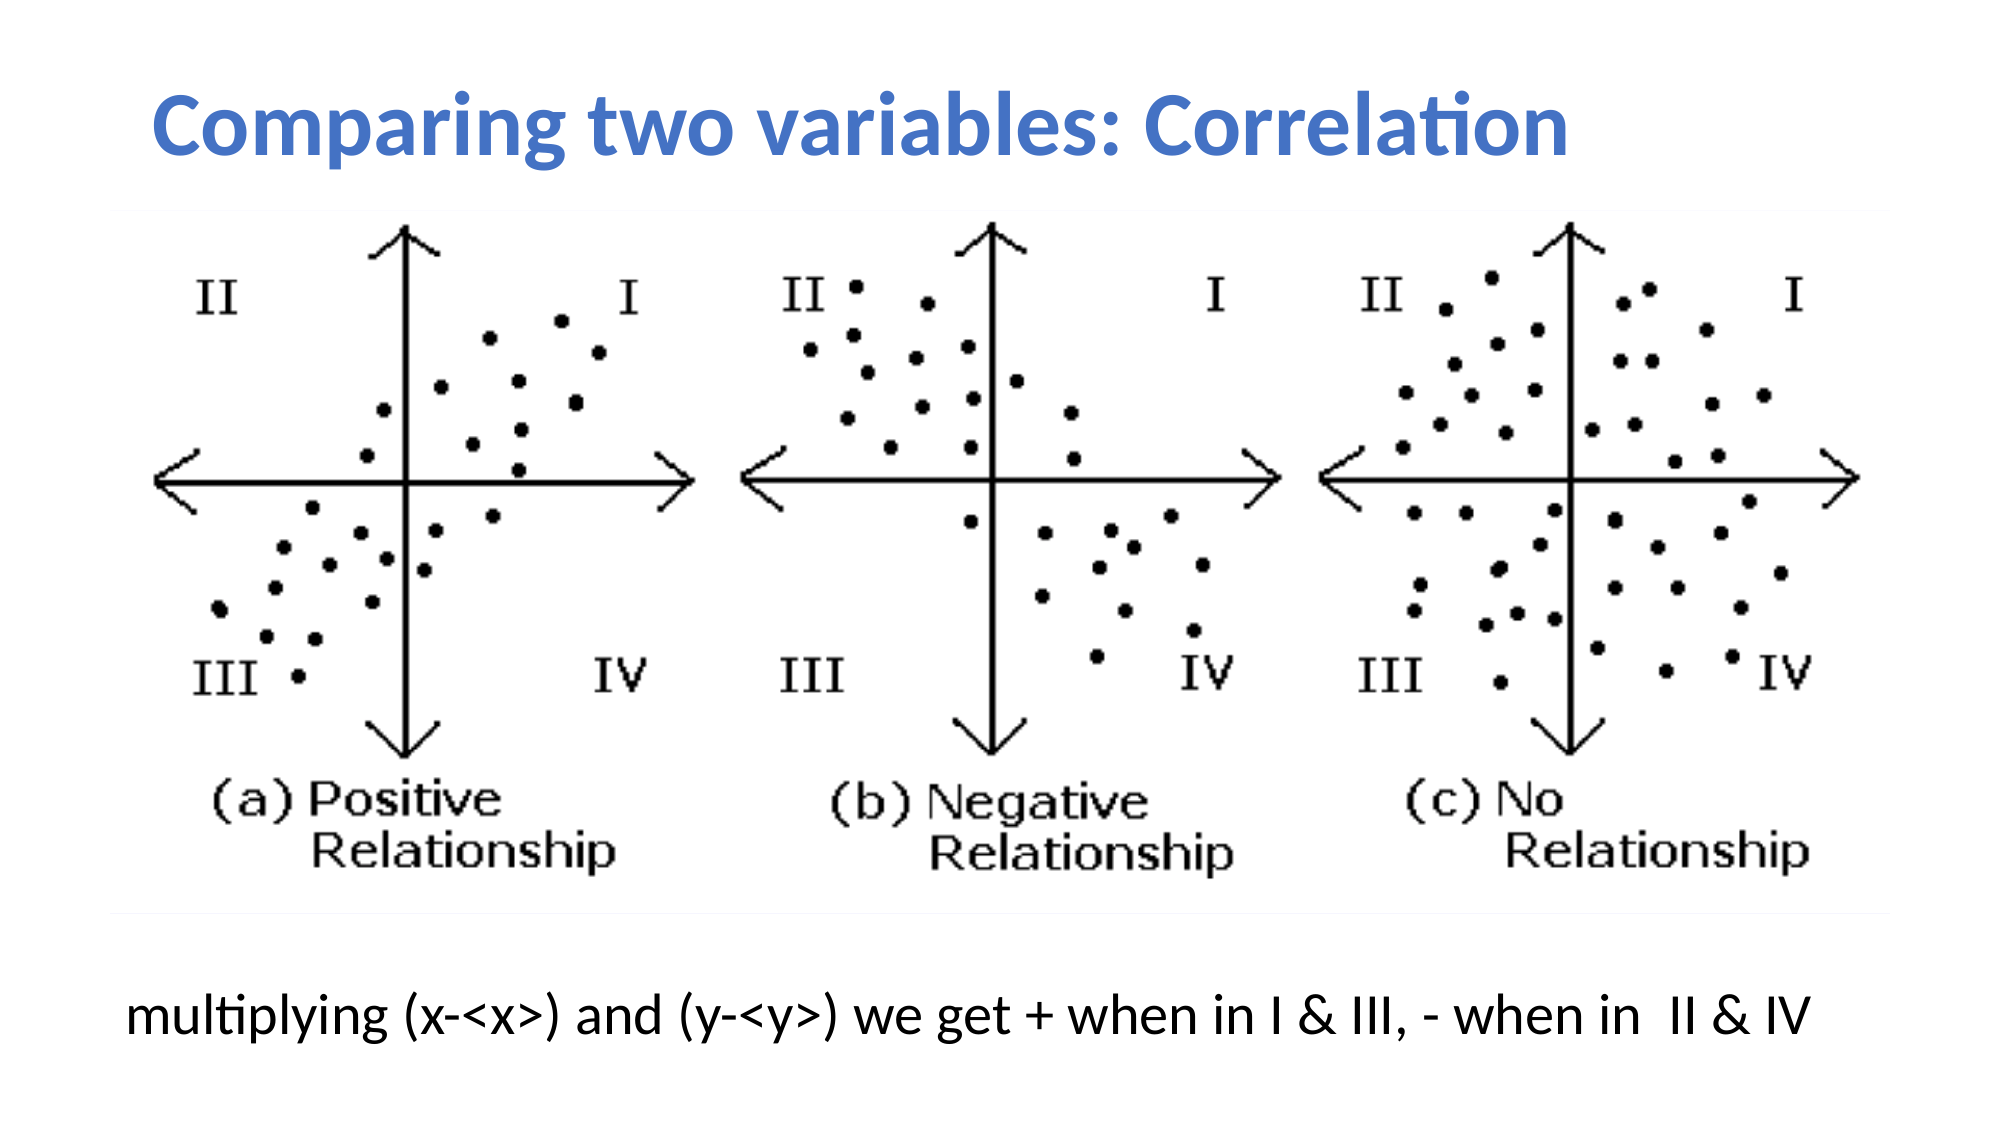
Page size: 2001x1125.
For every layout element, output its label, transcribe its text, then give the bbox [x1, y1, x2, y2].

title Comparing two variables: Correlation [137, 59, 1863, 192]
list multiplying (x-<x>) and (y-<y>) we get + when in I & III, - when in II & IV [110, 954, 1836, 1106]
picture [110, 210, 1890, 914]
